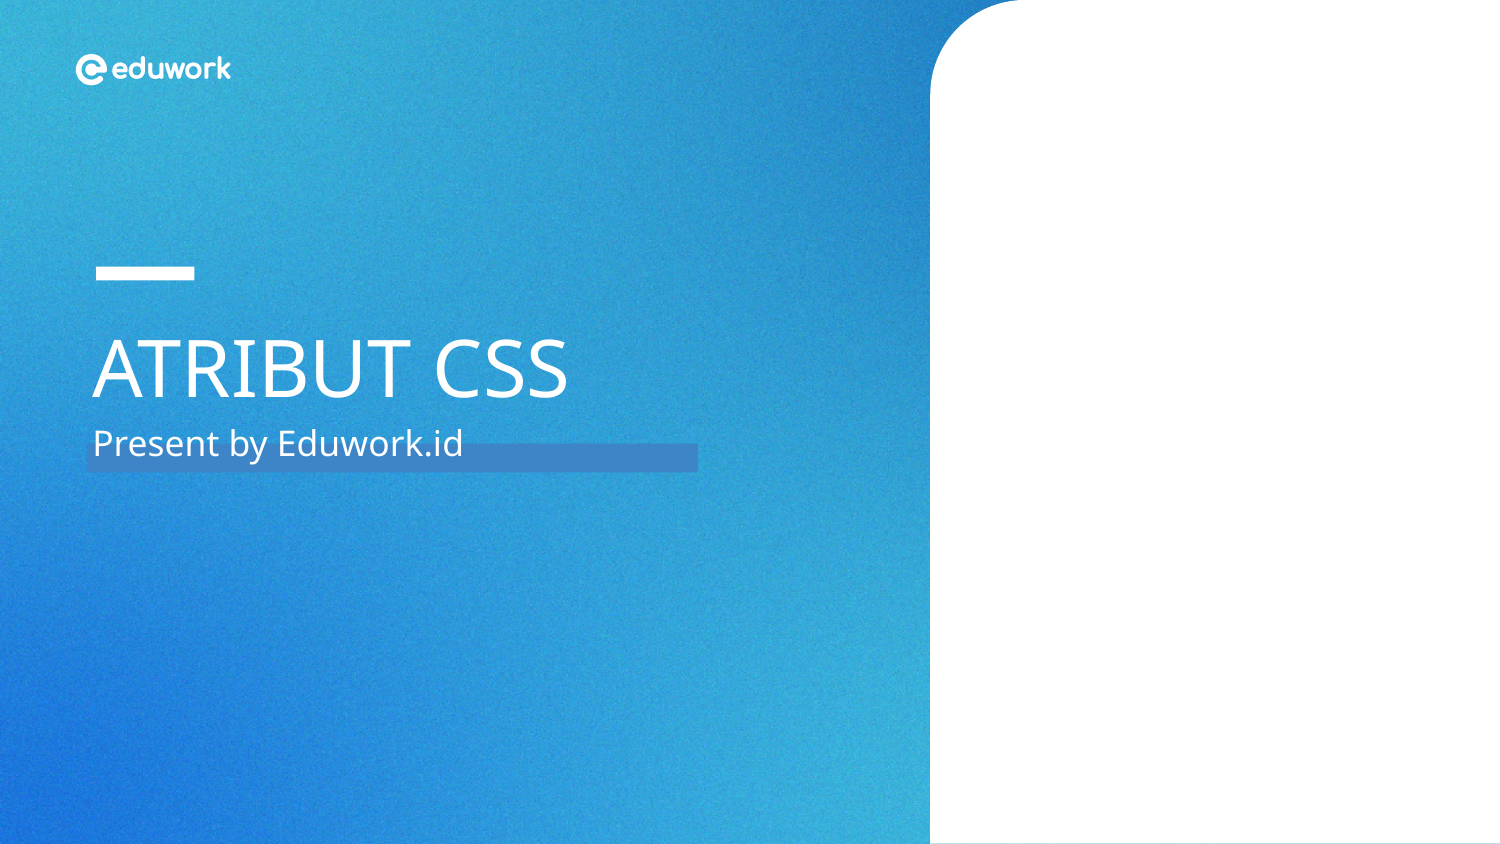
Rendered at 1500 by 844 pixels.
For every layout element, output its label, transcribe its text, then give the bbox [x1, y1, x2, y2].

text_box [96, 266, 195, 281]
text_box ATRIBUT CSS [77, 302, 792, 429]
text_box Present by Eduwork.id [77, 406, 759, 533]
picture [0, 0, 1500, 844]
